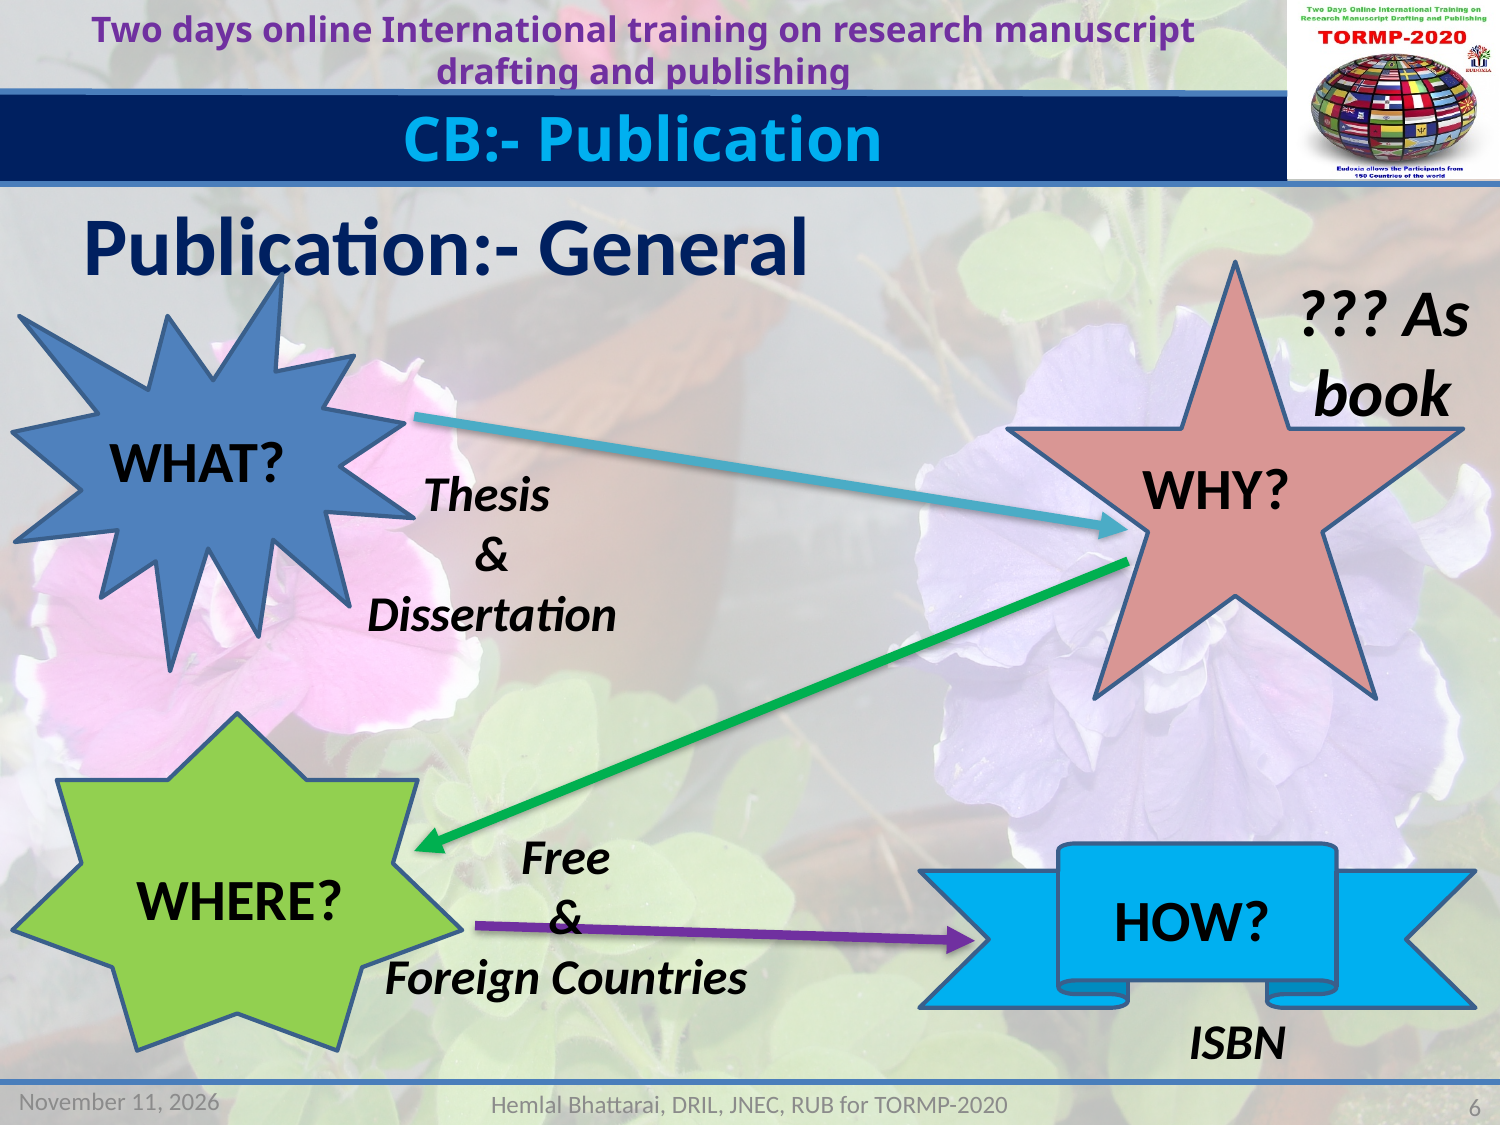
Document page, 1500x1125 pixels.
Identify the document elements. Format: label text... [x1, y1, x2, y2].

text_box ??? As book [1265, 262, 1500, 437]
slide_number 6 [1146, 1089, 1497, 1125]
text_box Thesis & Dissertation [347, 453, 638, 649]
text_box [413, 560, 1129, 852]
text_box ISBN [1092, 1002, 1383, 1077]
text_box WHAT? [94, 416, 332, 502]
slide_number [3, 1090, 354, 1120]
text_box [10, 271, 407, 674]
picture [1287, 0, 1500, 180]
text_box [10, 711, 408, 1053]
text_box HOW? [1099, 875, 1338, 960]
text_box [917, 841, 1478, 1010]
text_box [1132, 529, 1379, 701]
text_box WHERE? [122, 855, 360, 940]
list Publication:- General [0, 193, 1500, 300]
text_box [474, 925, 976, 942]
text_box Free & Foreign Countries [362, 817, 782, 1012]
footer Hemlal Bhattarai, DRIL, JNEC, RUB for TORMP-2020 [431, 1090, 1069, 1122]
title CB:- Publication [0, 102, 1282, 181]
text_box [413, 416, 1129, 531]
text_box Two days online International training on research manuscript drafting and publishing [0, 0, 1285, 89]
text_box [1132, 259, 1456, 503]
text_box WHY? [1132, 444, 1366, 529]
